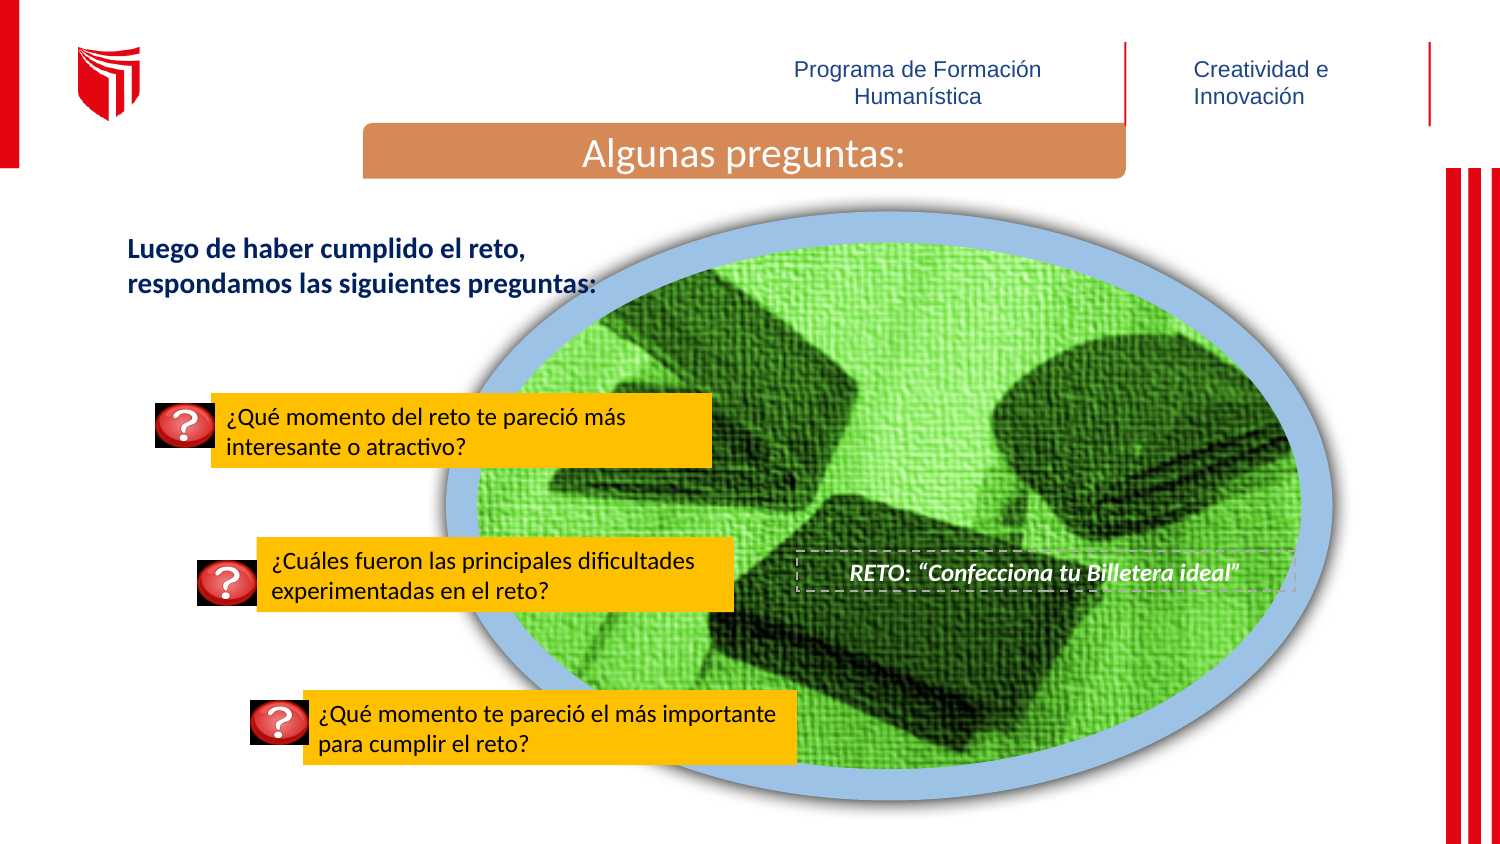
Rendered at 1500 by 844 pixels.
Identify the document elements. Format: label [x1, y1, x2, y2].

picture [0, 0, 1500, 844]
text_box [112, 122, 1318, 785]
